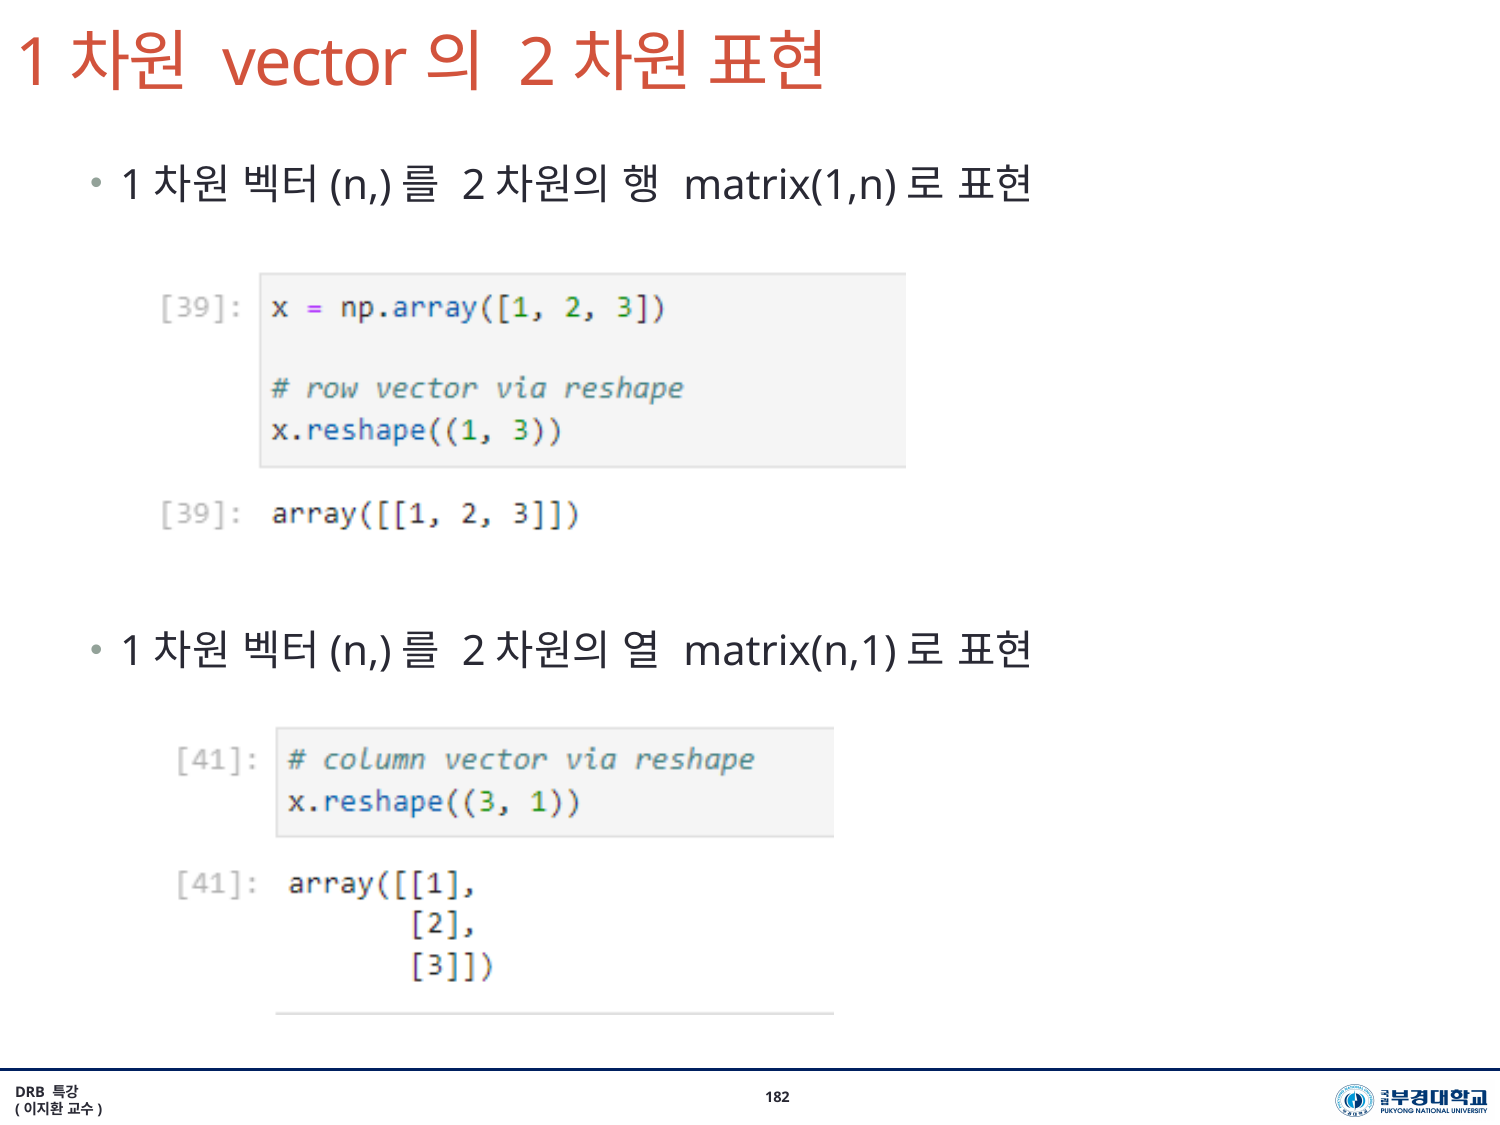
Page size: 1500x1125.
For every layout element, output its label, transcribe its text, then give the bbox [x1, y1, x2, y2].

title 1차원 vector의 2차원 표현 [0, 1, 1500, 116]
picture [1330, 1079, 1495, 1121]
picture [143, 710, 835, 1015]
slide_number DRB 특강 (이지환 교수) [0, 1082, 303, 1118]
list 1차원 벡터(n,)를 2차원의 행 matrix(1,n)로 표현 1차원 벡터(n,)를 2차원의 열 matrix(n,1)로 표현 [75, 149, 1425, 1033]
picture [123, 258, 906, 563]
